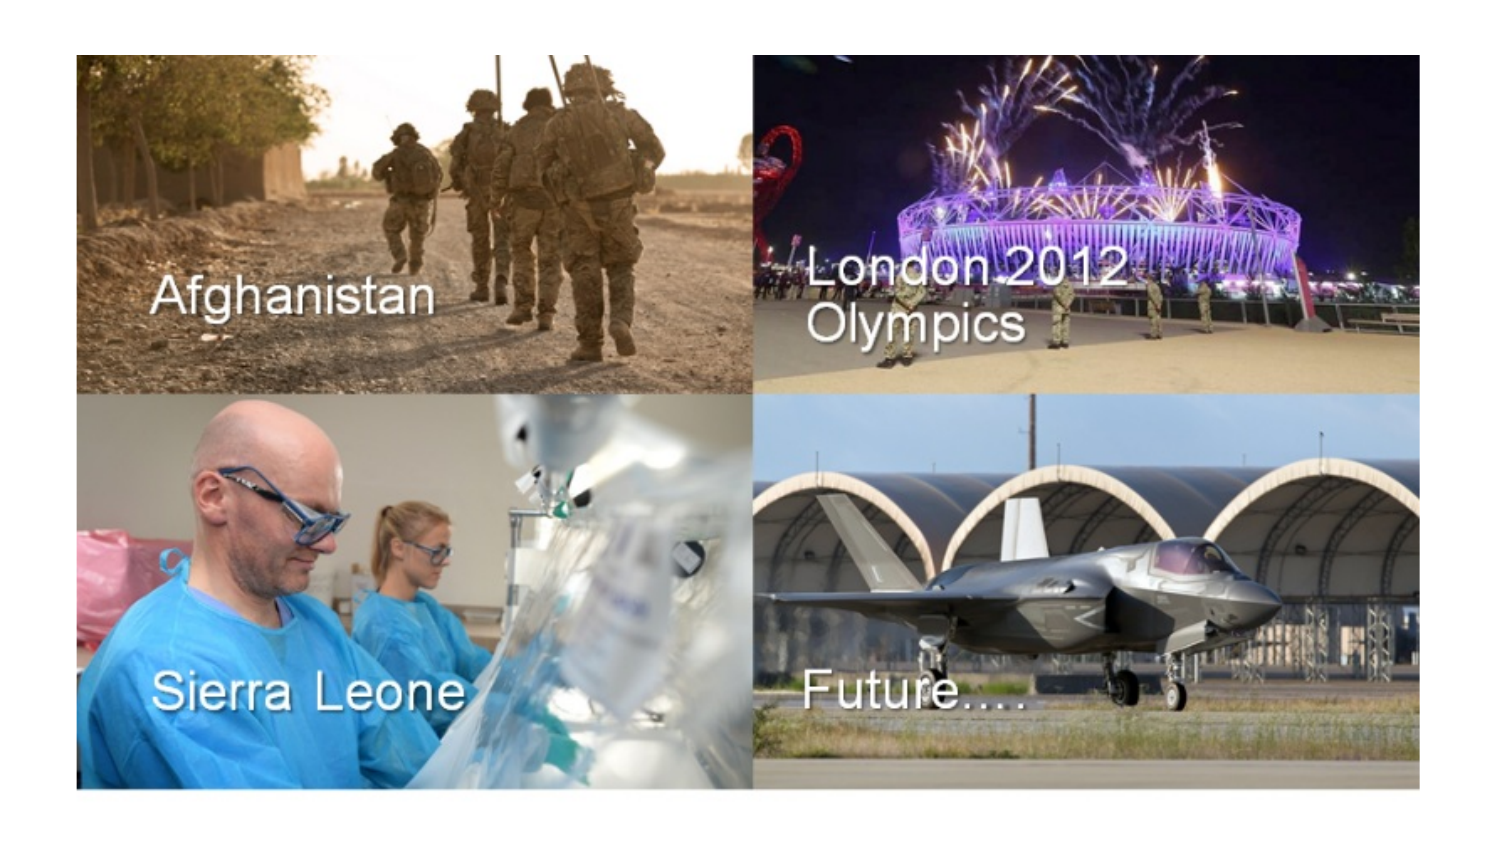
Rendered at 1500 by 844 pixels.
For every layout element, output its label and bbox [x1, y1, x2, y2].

picture [76, 55, 1420, 836]
